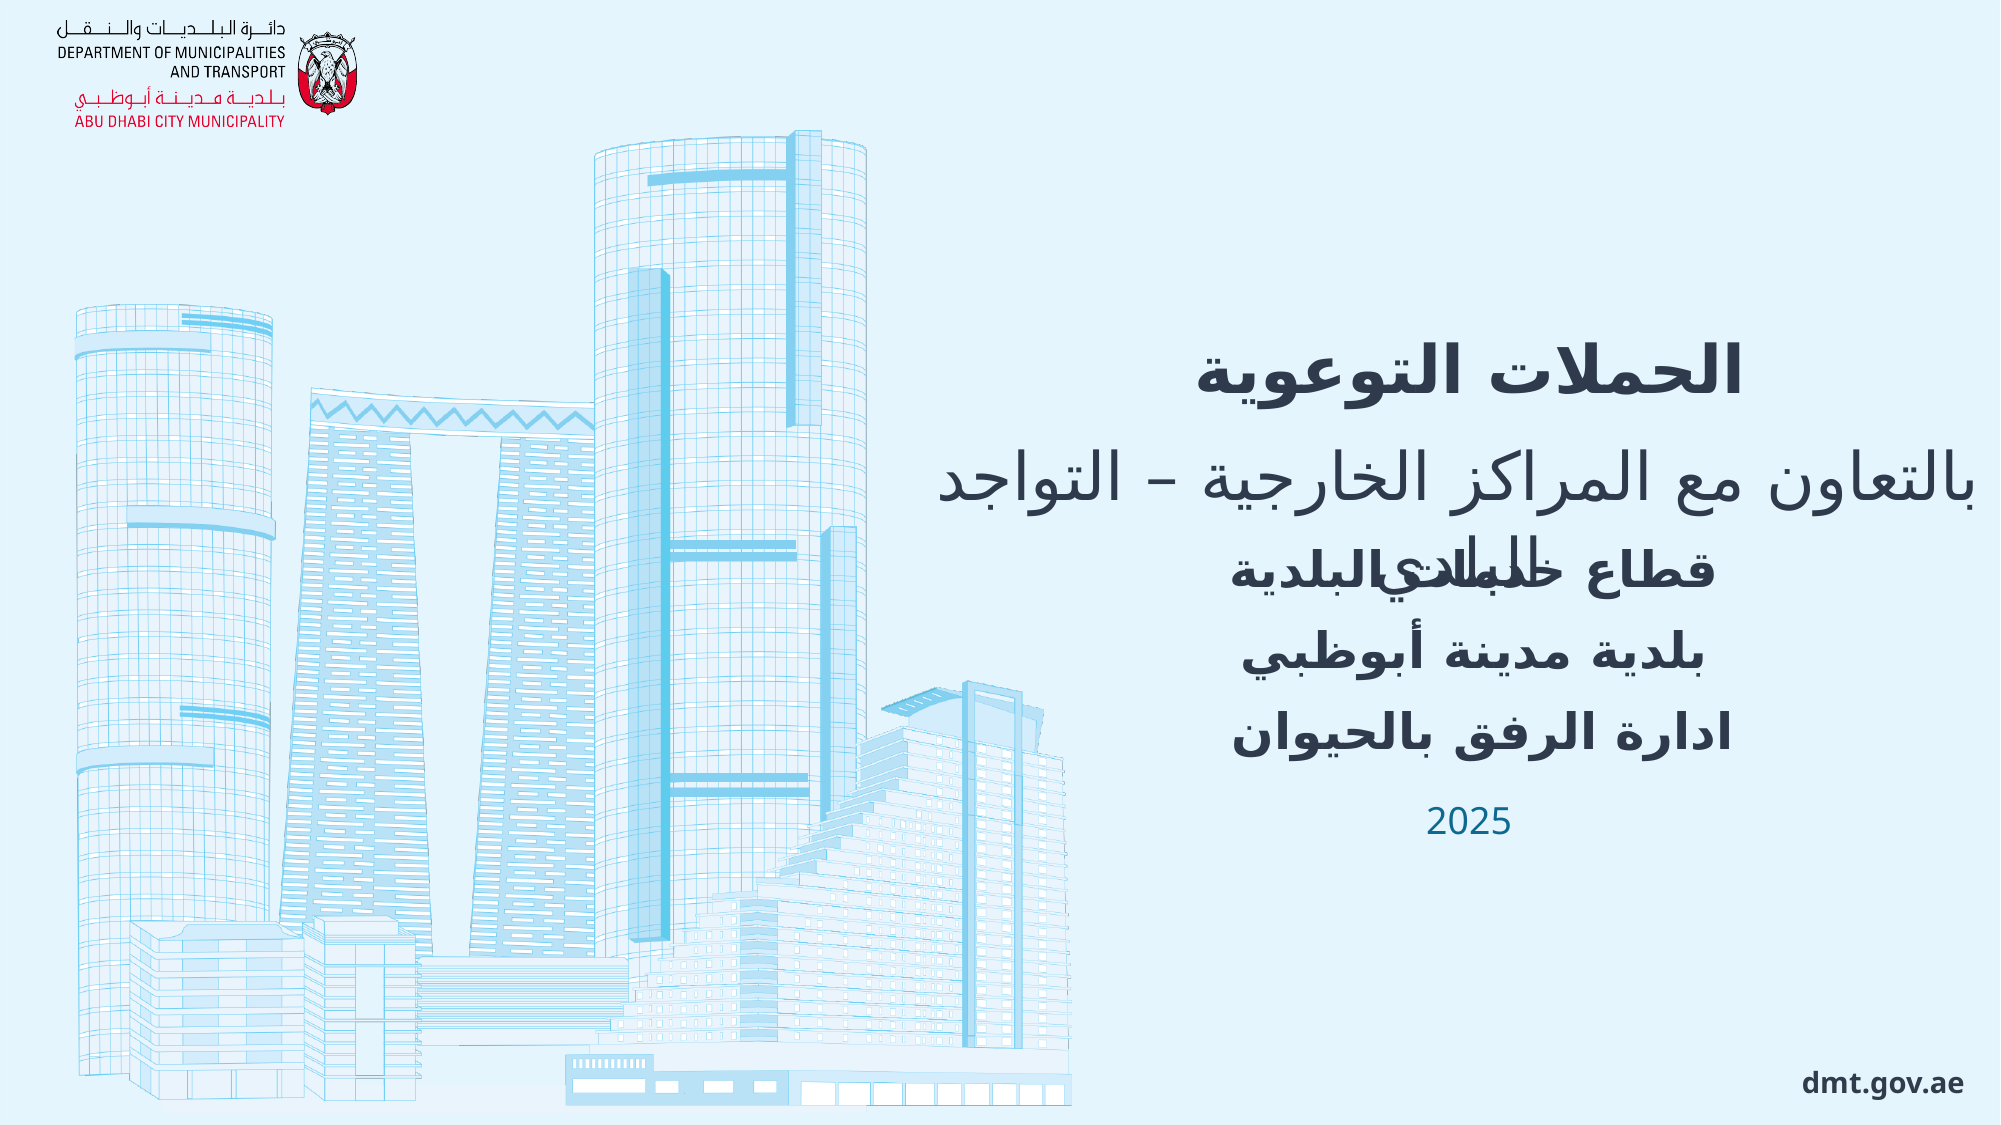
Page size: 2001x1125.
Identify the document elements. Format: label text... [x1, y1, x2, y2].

picture [57, 20, 357, 127]
text_box قطاع خدمات البلدية بلدية مدينة أبوظبي ادارة الرفق بالحيوان [1063, 529, 1900, 723]
text_box 2025 [1277, 794, 1686, 843]
text_box الحملات التوعوية بالتعاون مع المراكز الخارجية – التواجد البلدي [904, 313, 2000, 506]
